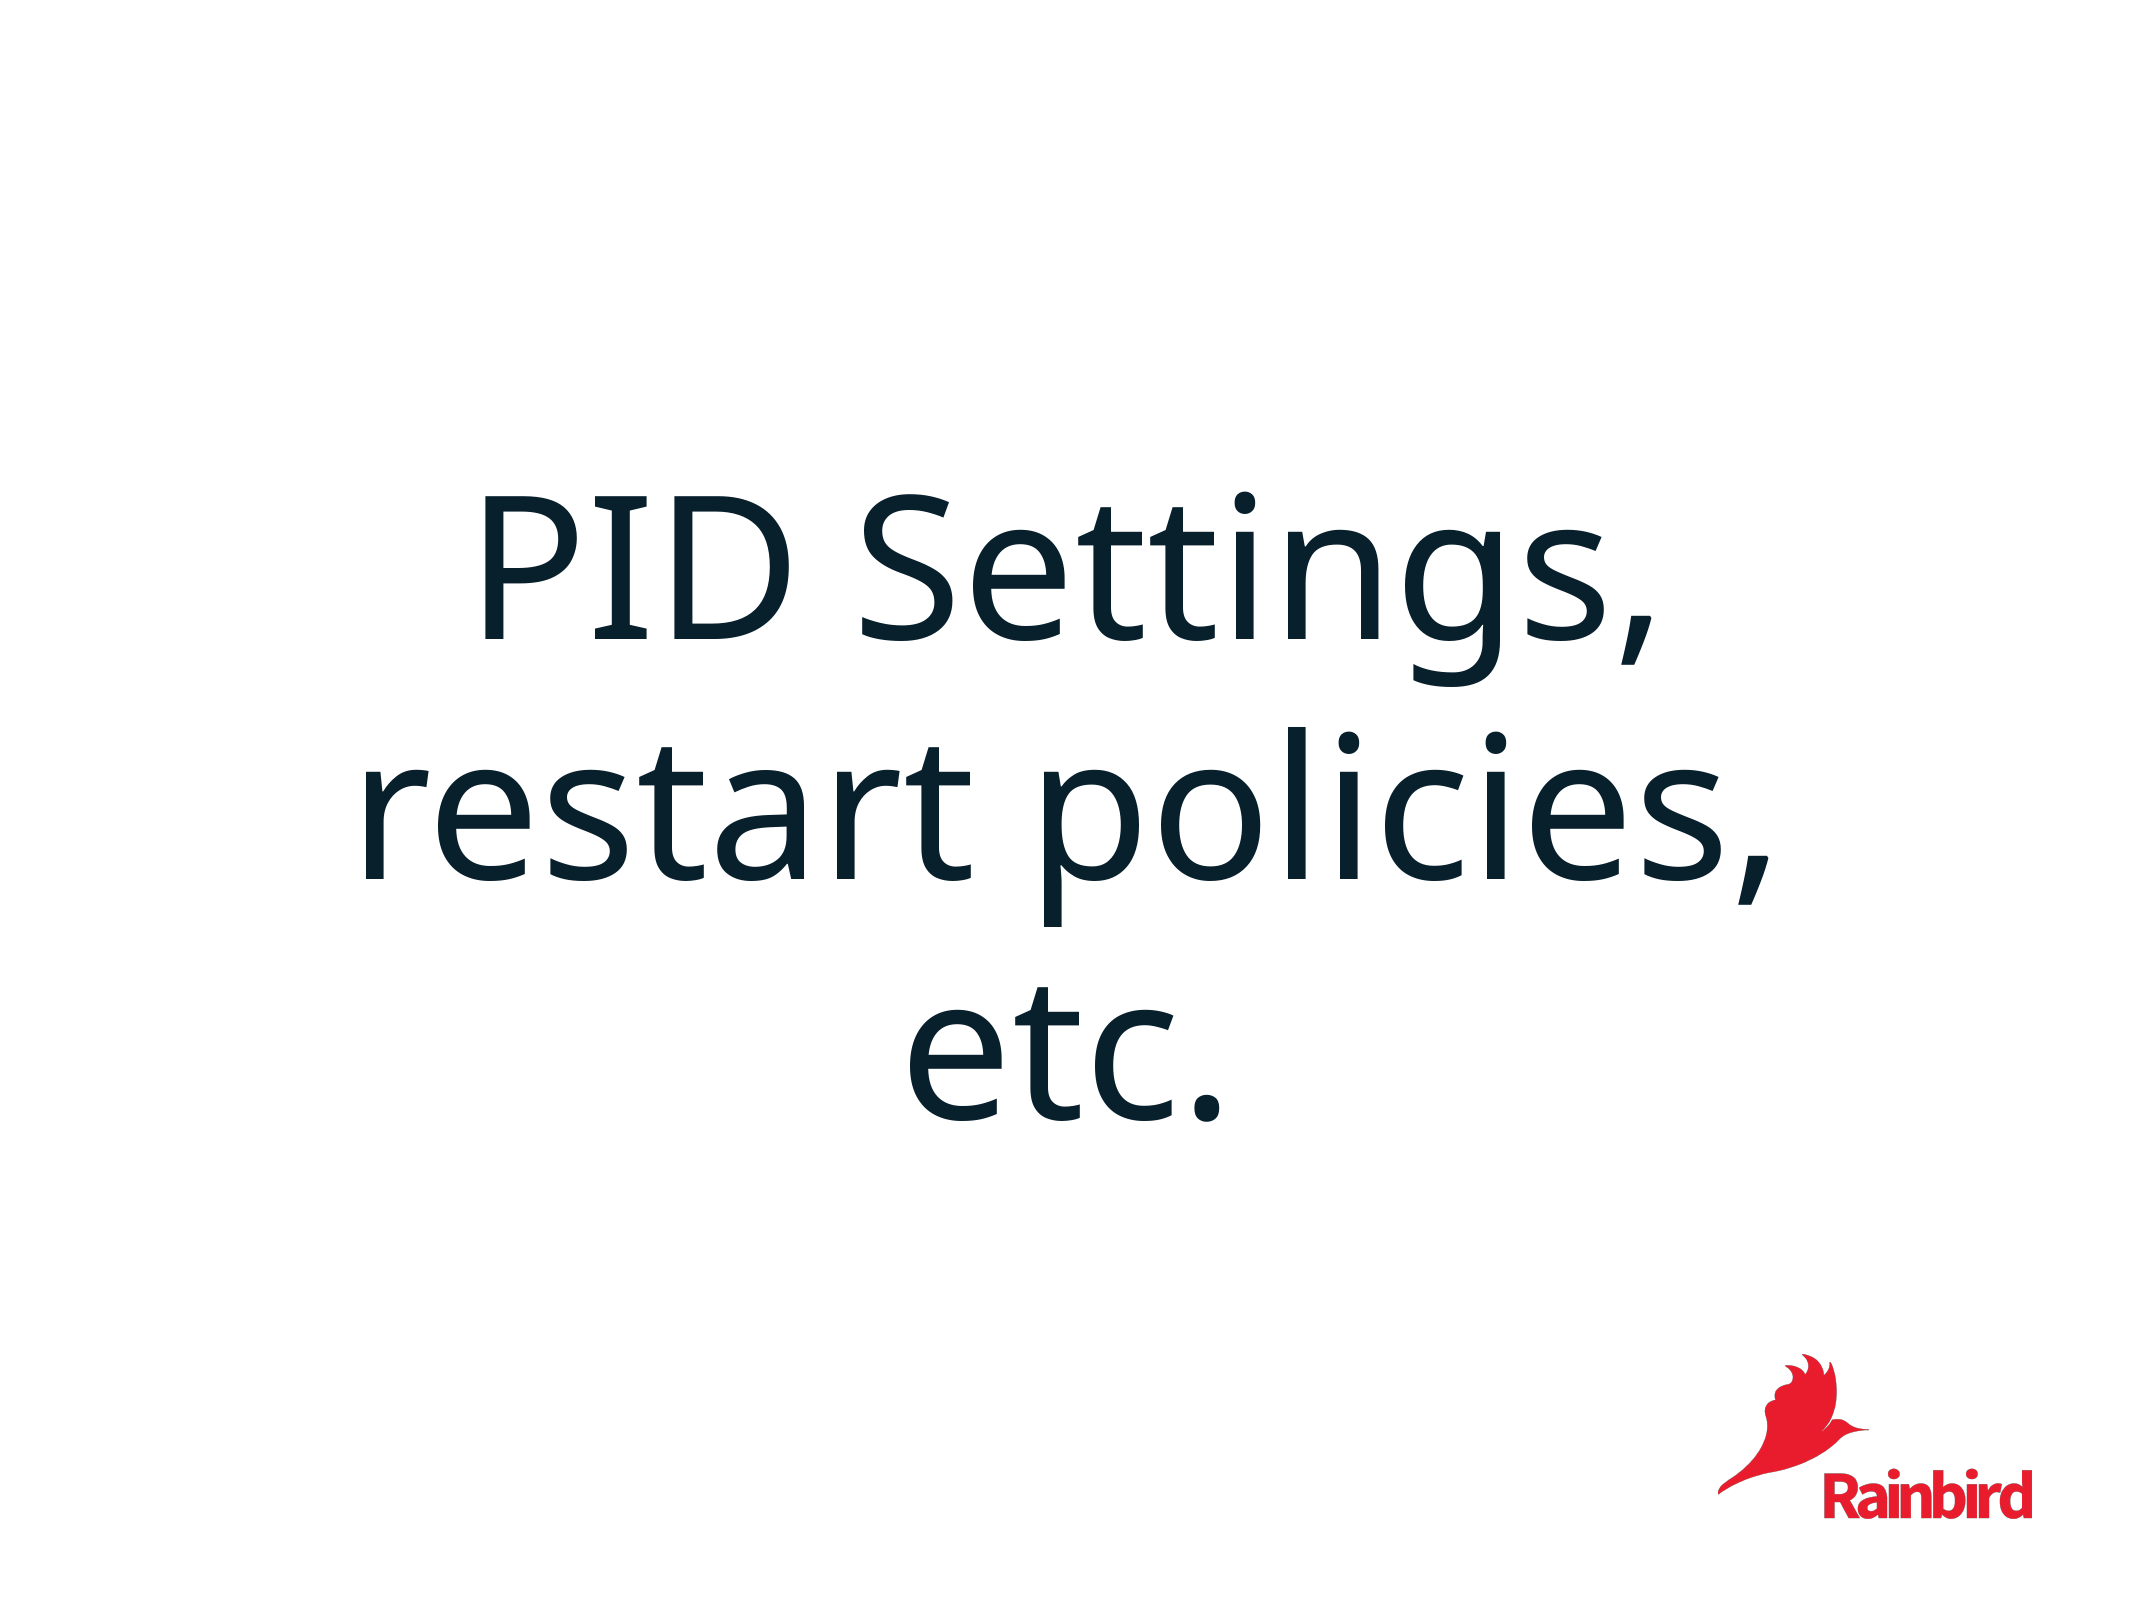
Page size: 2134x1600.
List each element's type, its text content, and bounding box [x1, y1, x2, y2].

picture [1718, 1354, 2032, 1519]
title PID Settings, restart policies, etc. [207, 528, 1926, 1072]
